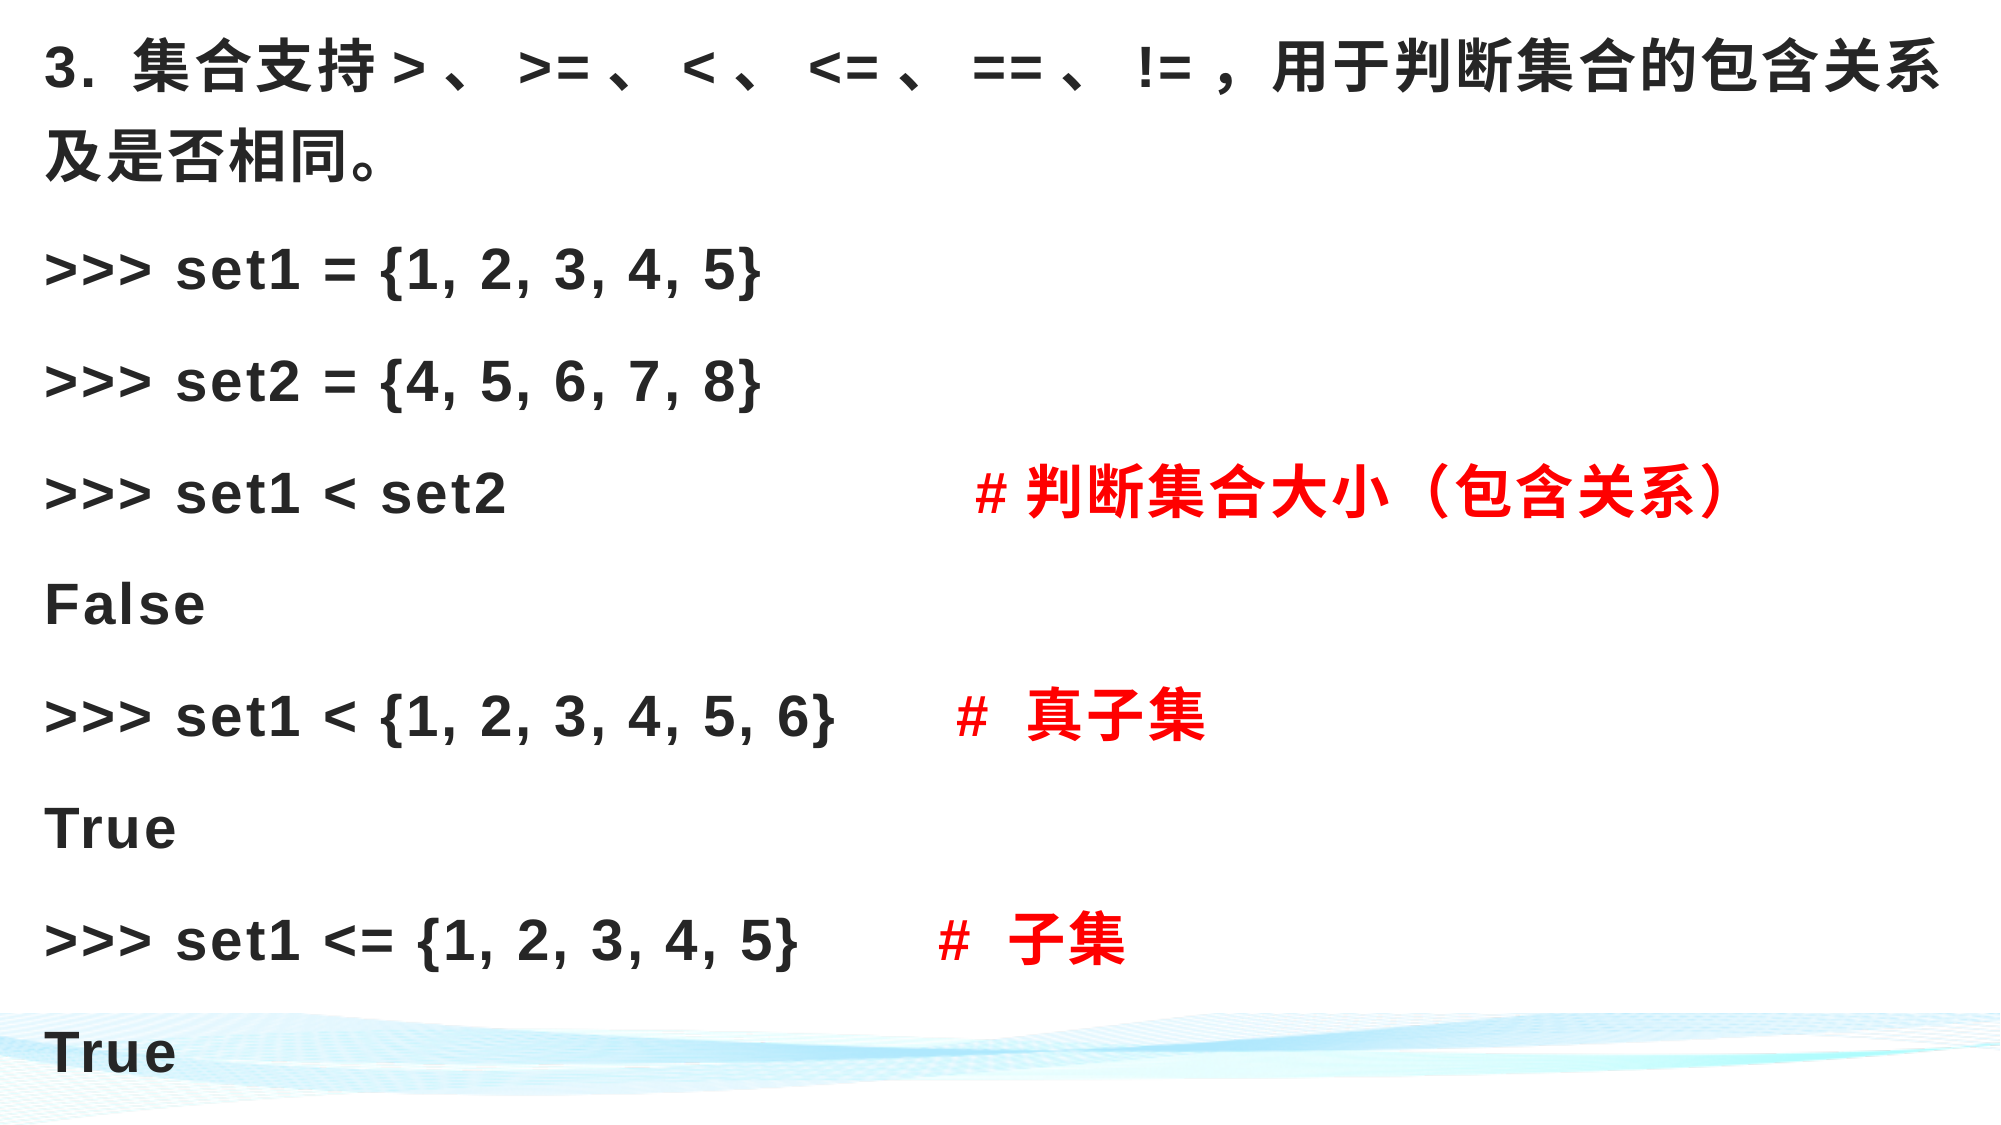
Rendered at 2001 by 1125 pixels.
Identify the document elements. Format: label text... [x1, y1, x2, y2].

slide_number [1412, 1041, 1856, 1094]
list 3. 集合支持>、>=、<、<=、==、!=，用于判断集合的包含关系及是否相同。 >>> set1 = {1, 2, 3, 4, 5} >>> set2 = {4, 5, 6, 7, 8} >>> set1 < set2 #判断集合大小（包含关系） False >>> set1 < {1, 2, 3, 4, 5, 6} # 真子集 True >>> set1 <= {1, 2, 3, 4, 5} # 子集 True [29, 0, 1975, 1104]
picture [0, 1013, 2000, 1125]
